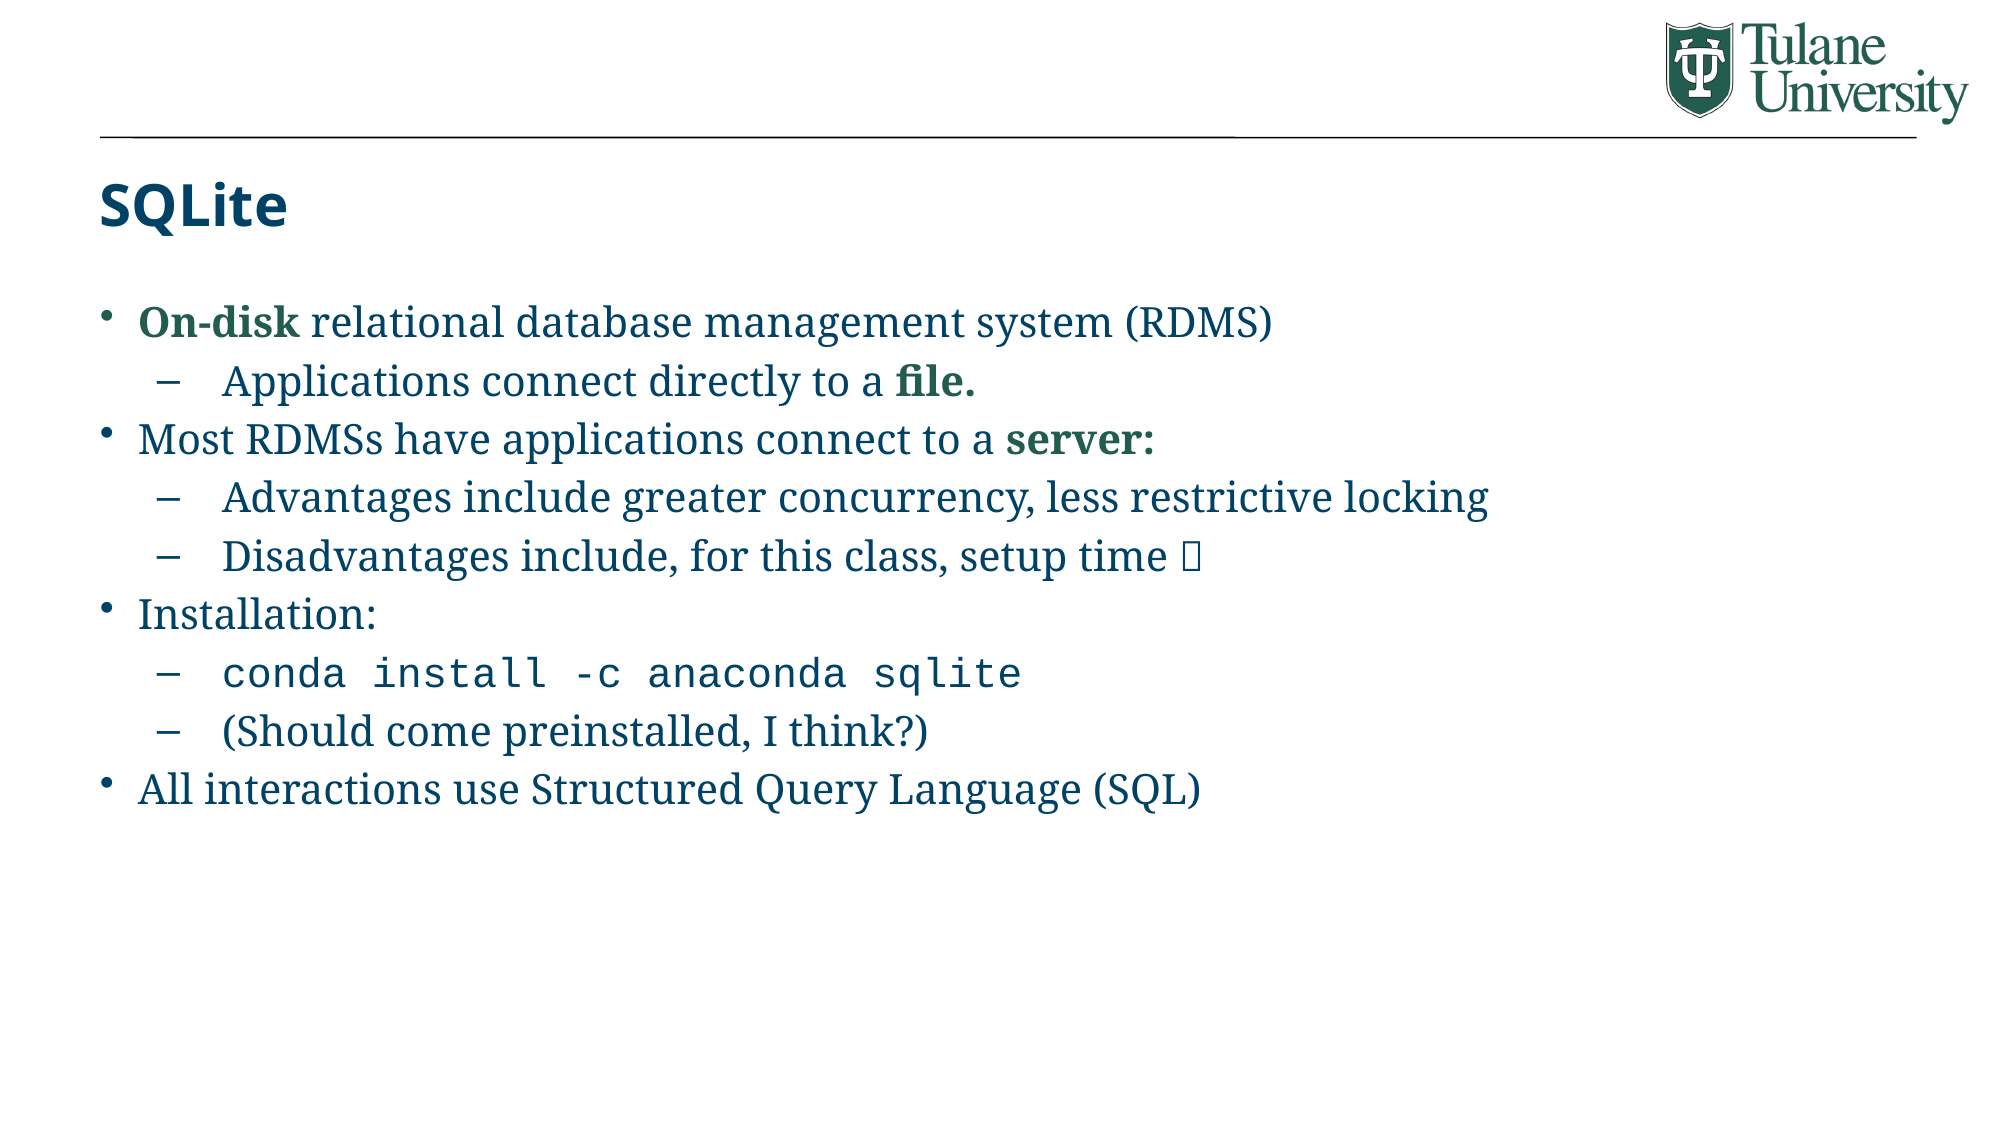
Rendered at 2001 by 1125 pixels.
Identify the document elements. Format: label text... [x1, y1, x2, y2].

title SQLite [99, 167, 1901, 238]
picture [1666, 22, 1969, 136]
list On-disk relational database management system (RDMS) Applications connect directly to a file. Most RDMSs have applications connect to a server: Advantages include greater concurrency, less restrictive locking Disadvantages include, for this class, setup time  Installation: conda install -c anaconda sqlite (Should come preinstalled, I think?) All interactions use Structured Query Language (SQL) [99, 295, 1897, 1006]
